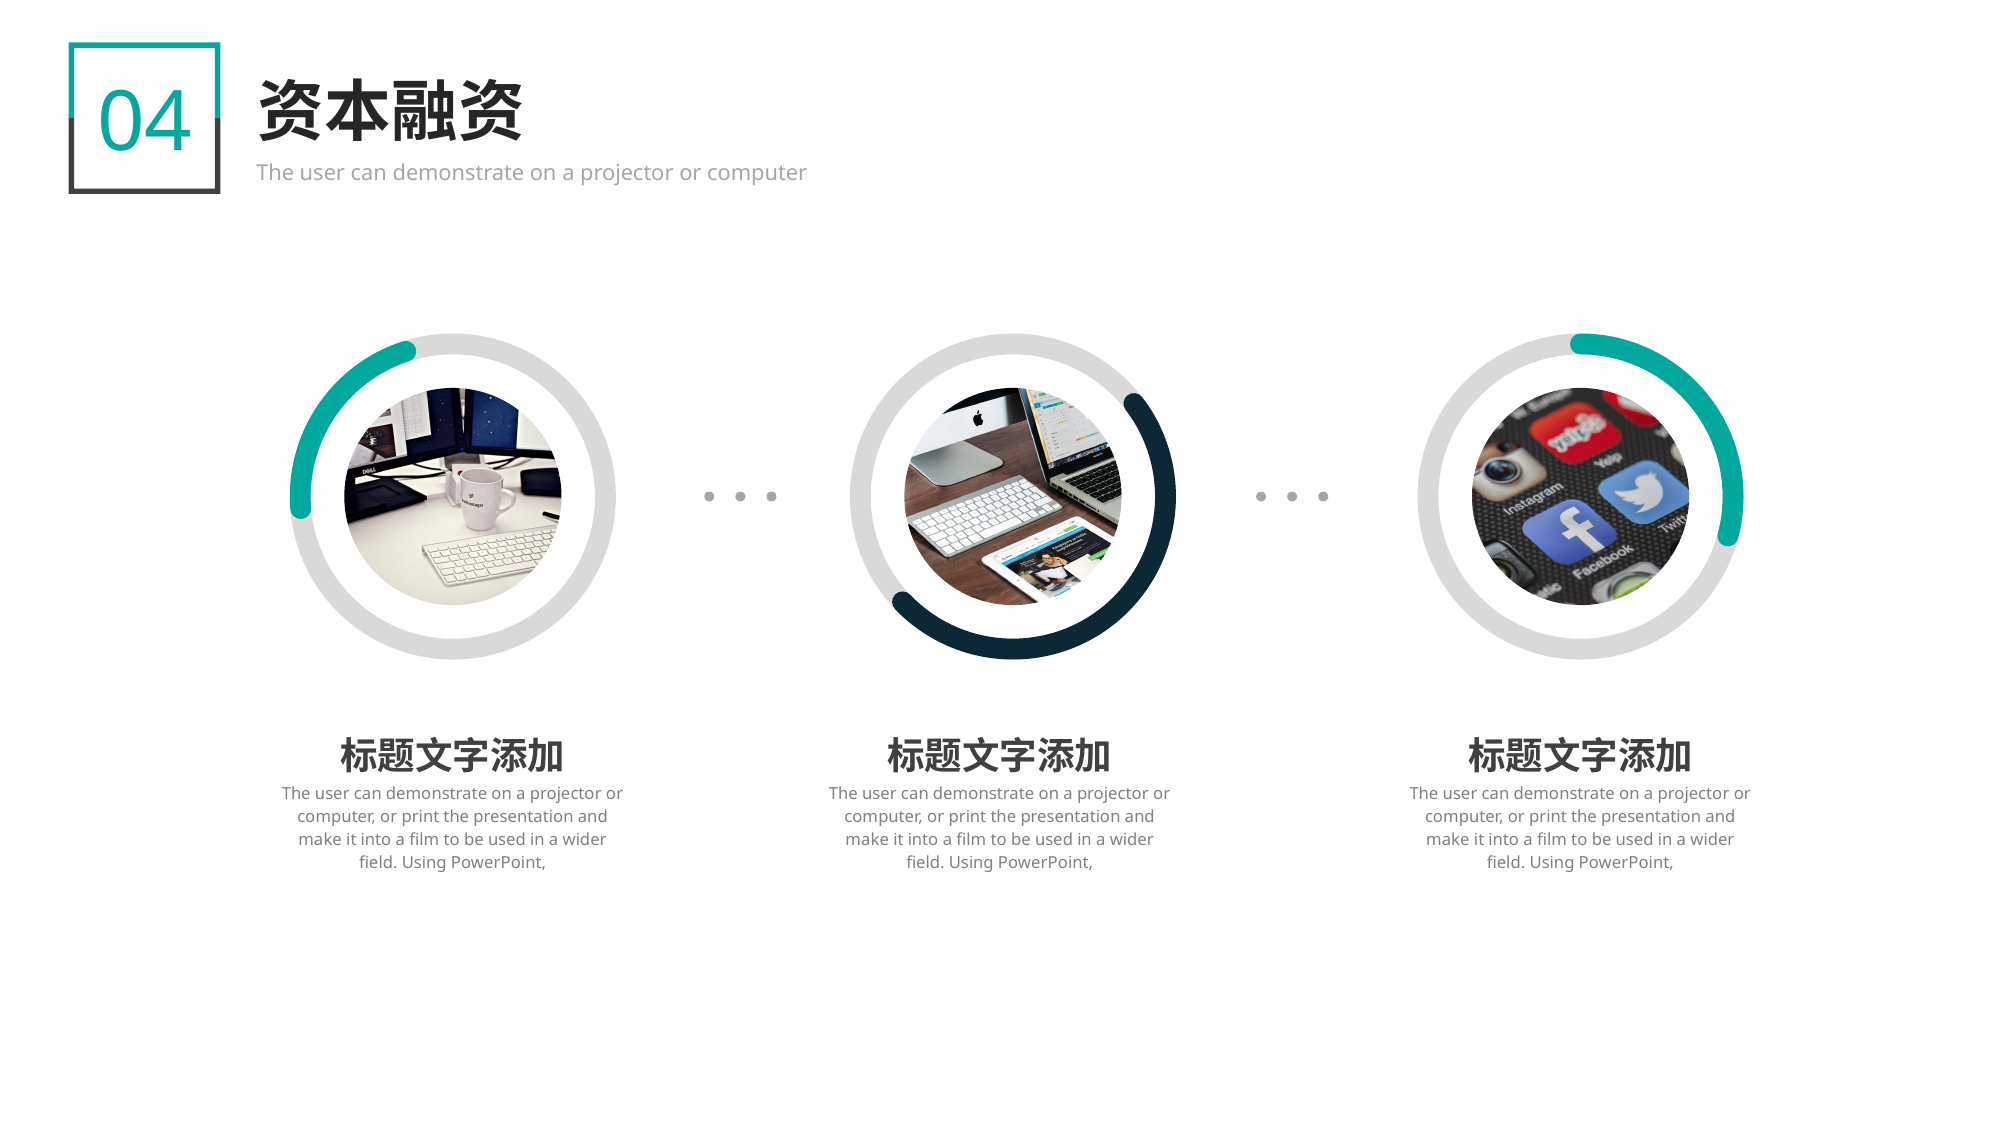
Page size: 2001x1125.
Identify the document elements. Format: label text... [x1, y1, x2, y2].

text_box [1256, 491, 1329, 502]
text_box [68, 41, 221, 60]
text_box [247, 715, 659, 881]
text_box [794, 715, 1206, 881]
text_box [860, 343, 1166, 650]
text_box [241, 60, 941, 193]
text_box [300, 343, 606, 650]
text_box 04 [68, 60, 221, 175]
text_box [68, 175, 221, 195]
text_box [1427, 343, 1734, 650]
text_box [704, 491, 777, 502]
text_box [1375, 715, 1786, 881]
